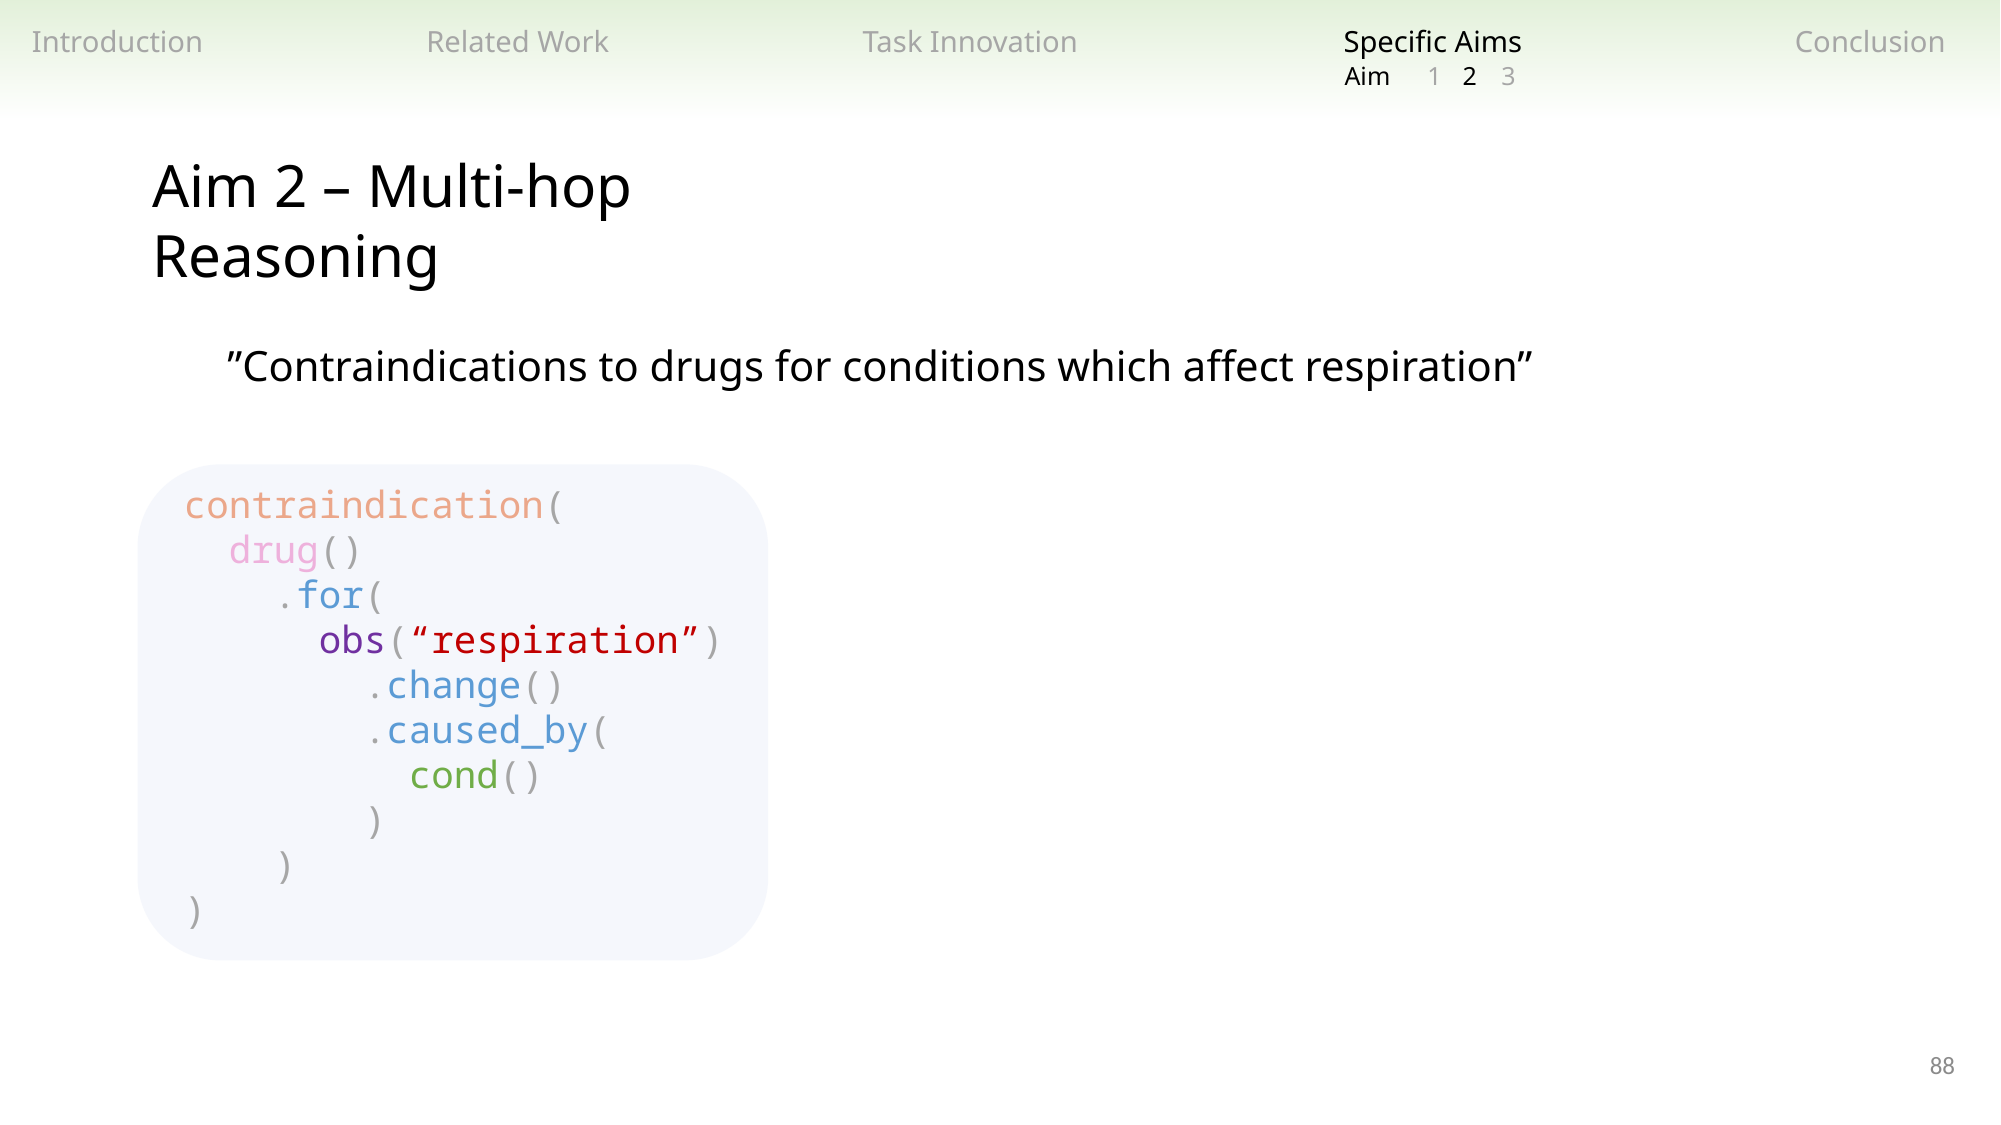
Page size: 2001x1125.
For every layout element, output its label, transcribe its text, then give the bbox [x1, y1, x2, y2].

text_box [24, 15, 1958, 99]
text_box Aim 2 – Multi-hop Reasoning [137, 141, 944, 297]
slide_number 88 [1520, 1035, 1971, 1096]
text_box ”Contraindications to drugs for conditions which affect respiration” [137, 332, 1750, 398]
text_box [137, 464, 834, 961]
